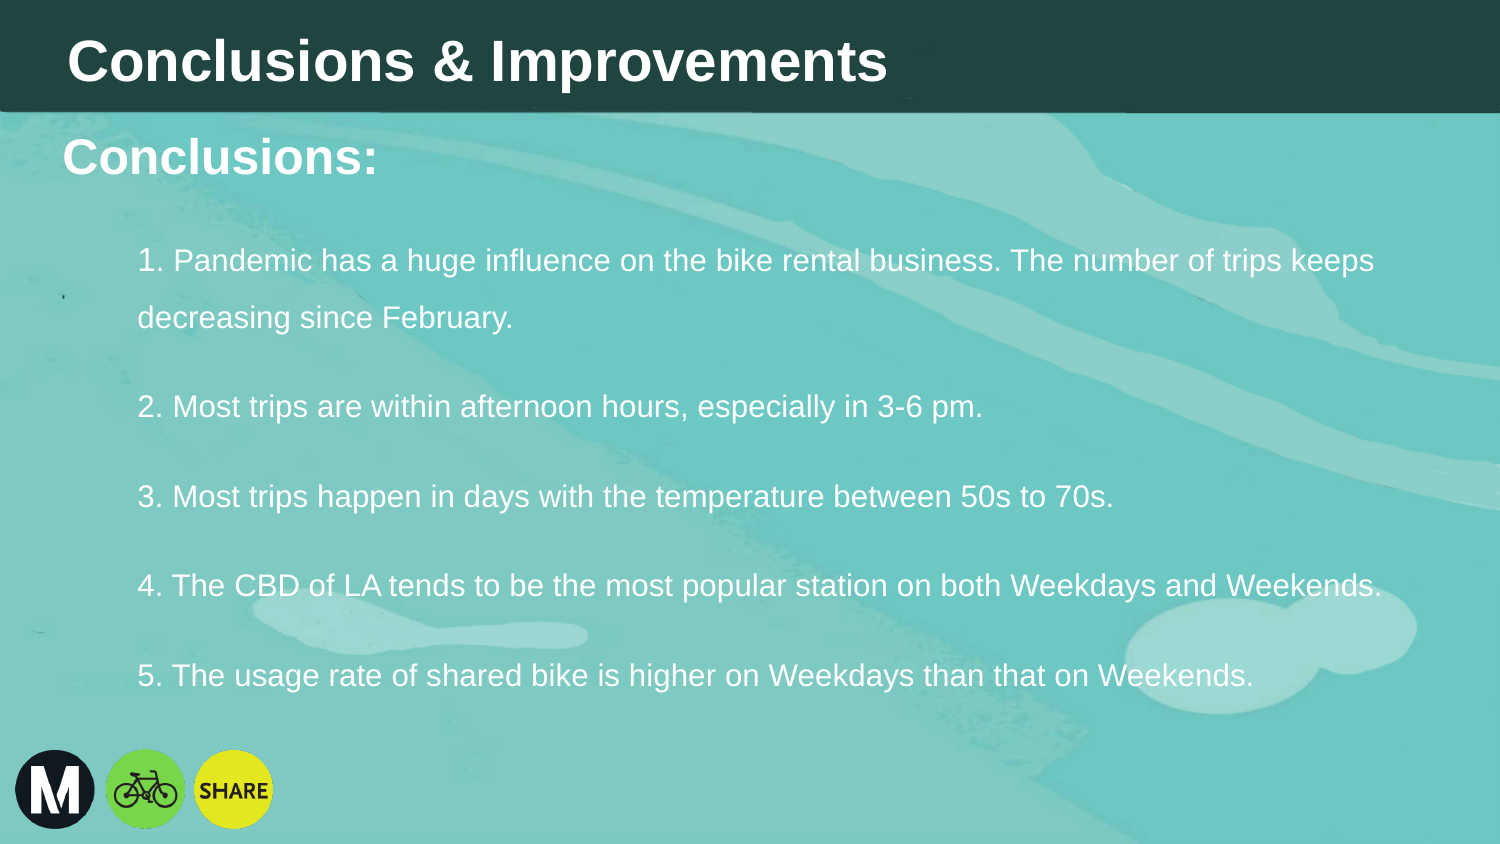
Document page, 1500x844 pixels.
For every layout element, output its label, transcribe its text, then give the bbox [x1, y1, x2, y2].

title Conclusions & Improvements [56, 14, 1344, 112]
list Conclusions: 1. Pandemic has a huge influence on the bike rental business. The number of trips keeps decreasing since February. 2. Most trips are within afternoon hours, especially in 3-6 pm. 3. Most trips happen in days with the temperature between 50s to 70s. 4. The CBD of LA tends to be the most popular station on both Weekdays and Weekends. 5. The usage rate of shared bike is higher on Weekdays than that on Weekends. [51, 125, 1449, 735]
picture [0, 0, 1500, 844]
